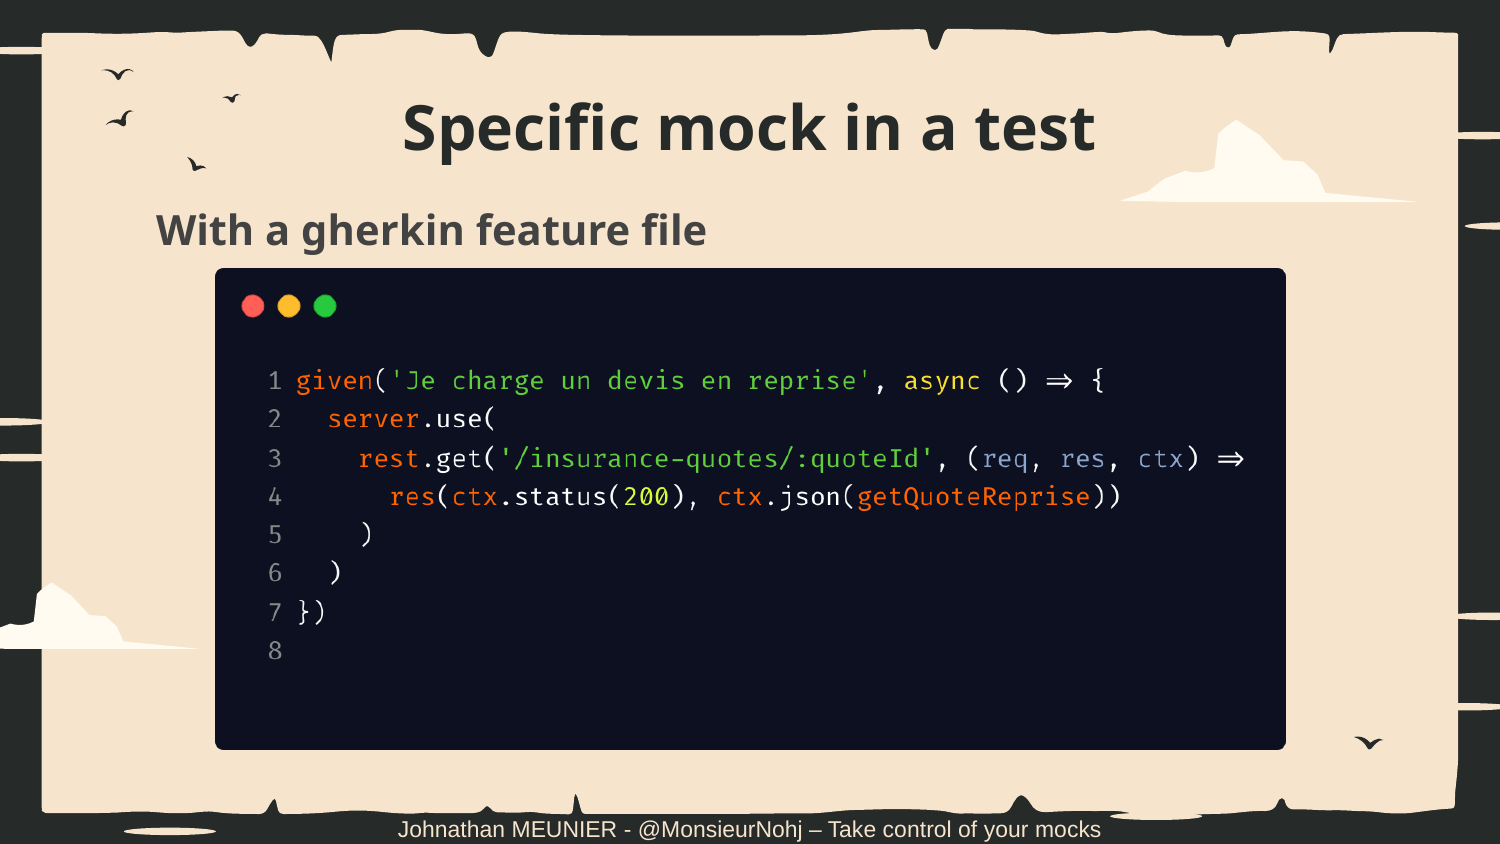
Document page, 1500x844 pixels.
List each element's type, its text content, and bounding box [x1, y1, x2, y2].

title Specific mock in a test [118, 72, 1382, 165]
picture [112, 166, 1388, 844]
